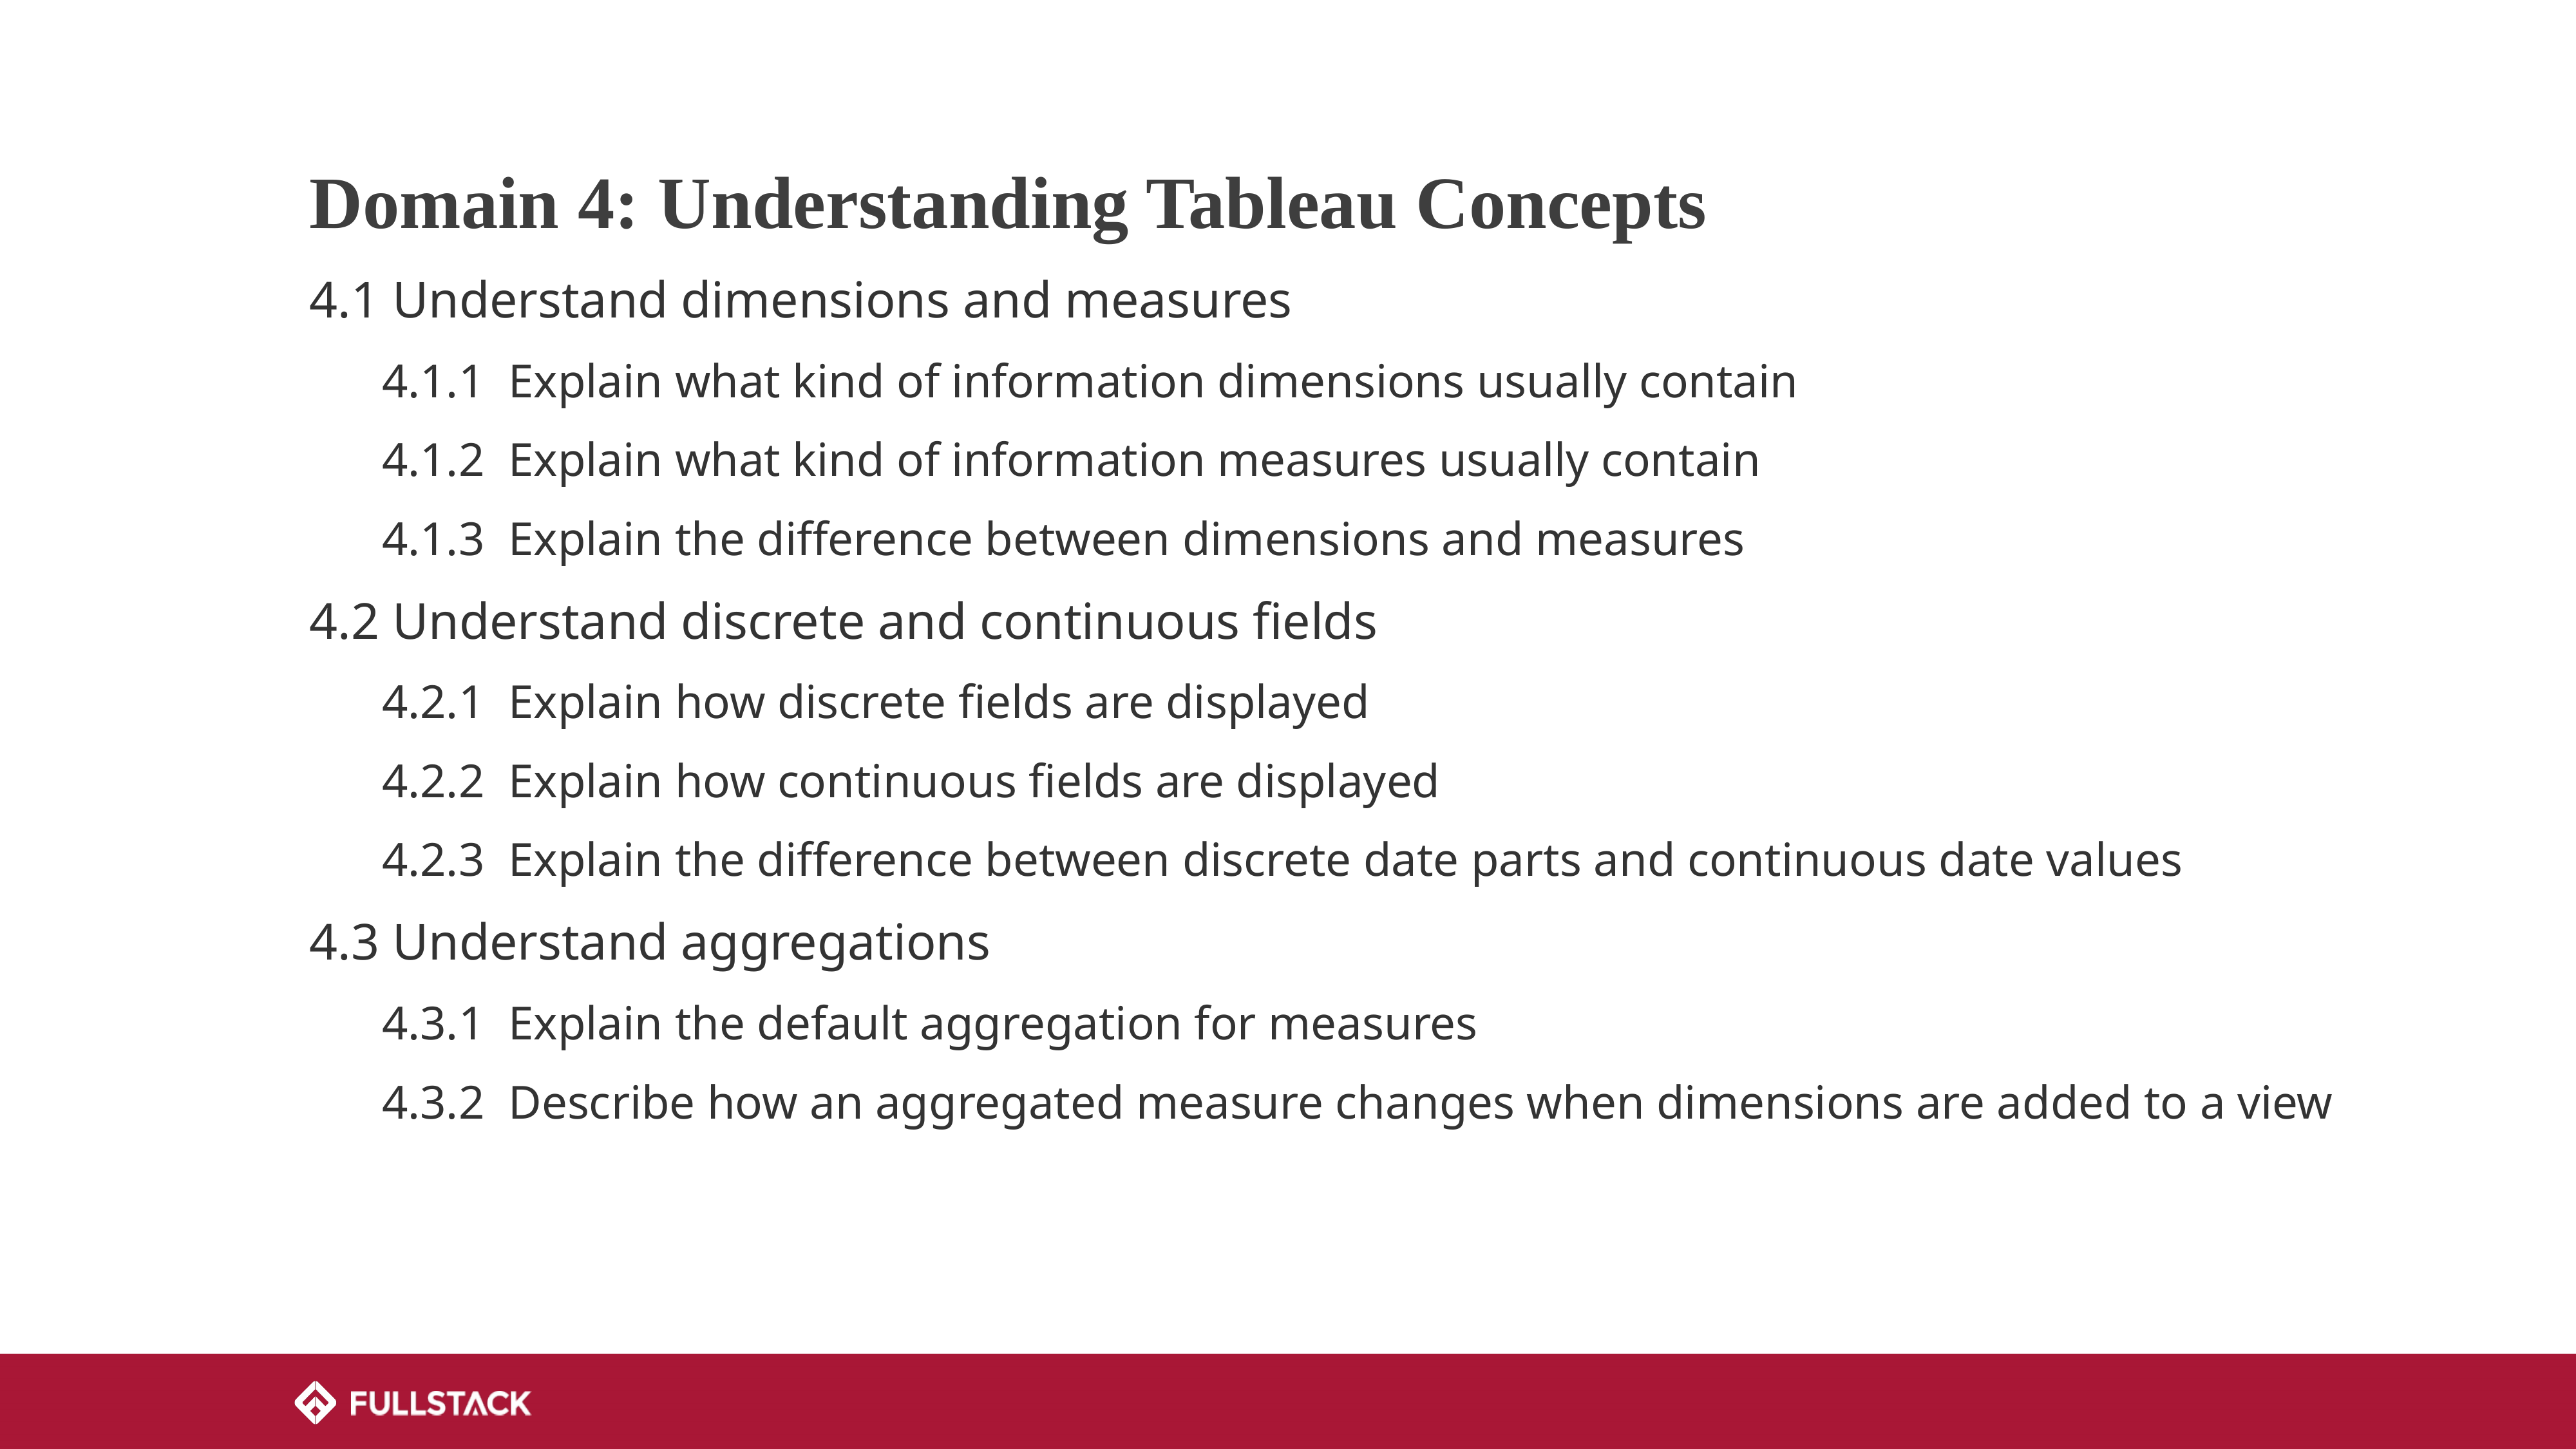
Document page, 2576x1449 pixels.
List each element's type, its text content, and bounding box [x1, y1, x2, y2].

list Domain 4: Understanding Tableau Concepts 4.1 Understand dimensions and measures 4.1.1 Explain what kind of information dimensions usually contain 4.1.2 Explain what kind of information measures usually contain 4.1.3 Explain the difference between dimensions and measures 4.2 Understand discrete and continuous fields 4.2.1 Explain how discrete fields are displayed 4.2.2 Explain how continuous fields are displayed 4.2.3 Explain the difference between discrete date parts and continuous date values 4.3 Understand aggregations 4.3.1 Explain the default aggregation for measures 4.3.2 Describe how an aggregated measure changes when dimensions are added to a view [299, 131, 2504, 1275]
picture [0, 1354, 2576, 1449]
